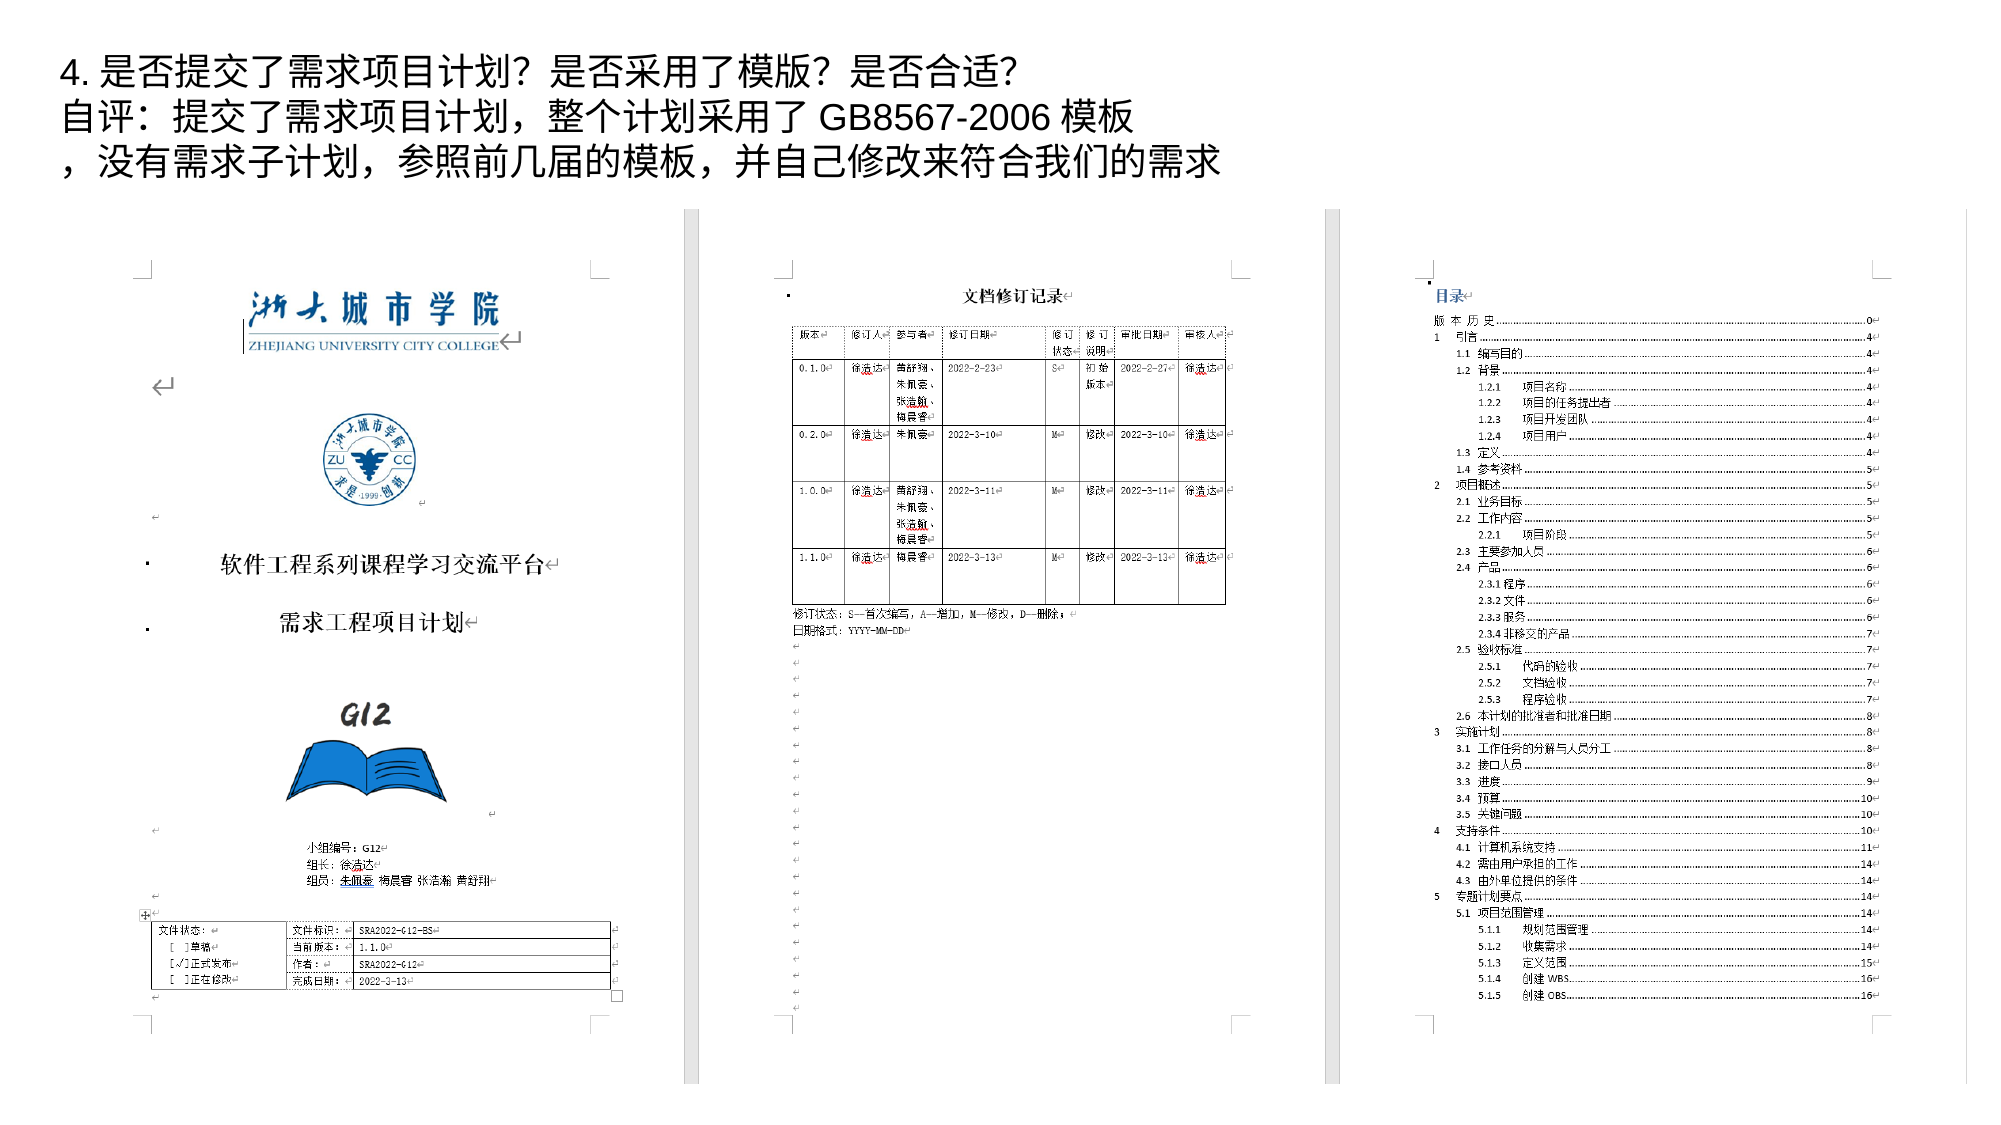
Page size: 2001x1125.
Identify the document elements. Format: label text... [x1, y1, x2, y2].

picture [67, 209, 1967, 1084]
text_box 4.是否提交了需求项目计划？是否采用了模版？是否合适？ 自评：提交了需求项目计划，整个计划采用了GB8567-2006模板 ，没有需求子计划，参照前几届的模板，并自己修改来符合我们的需求 [44, 40, 1689, 191]
